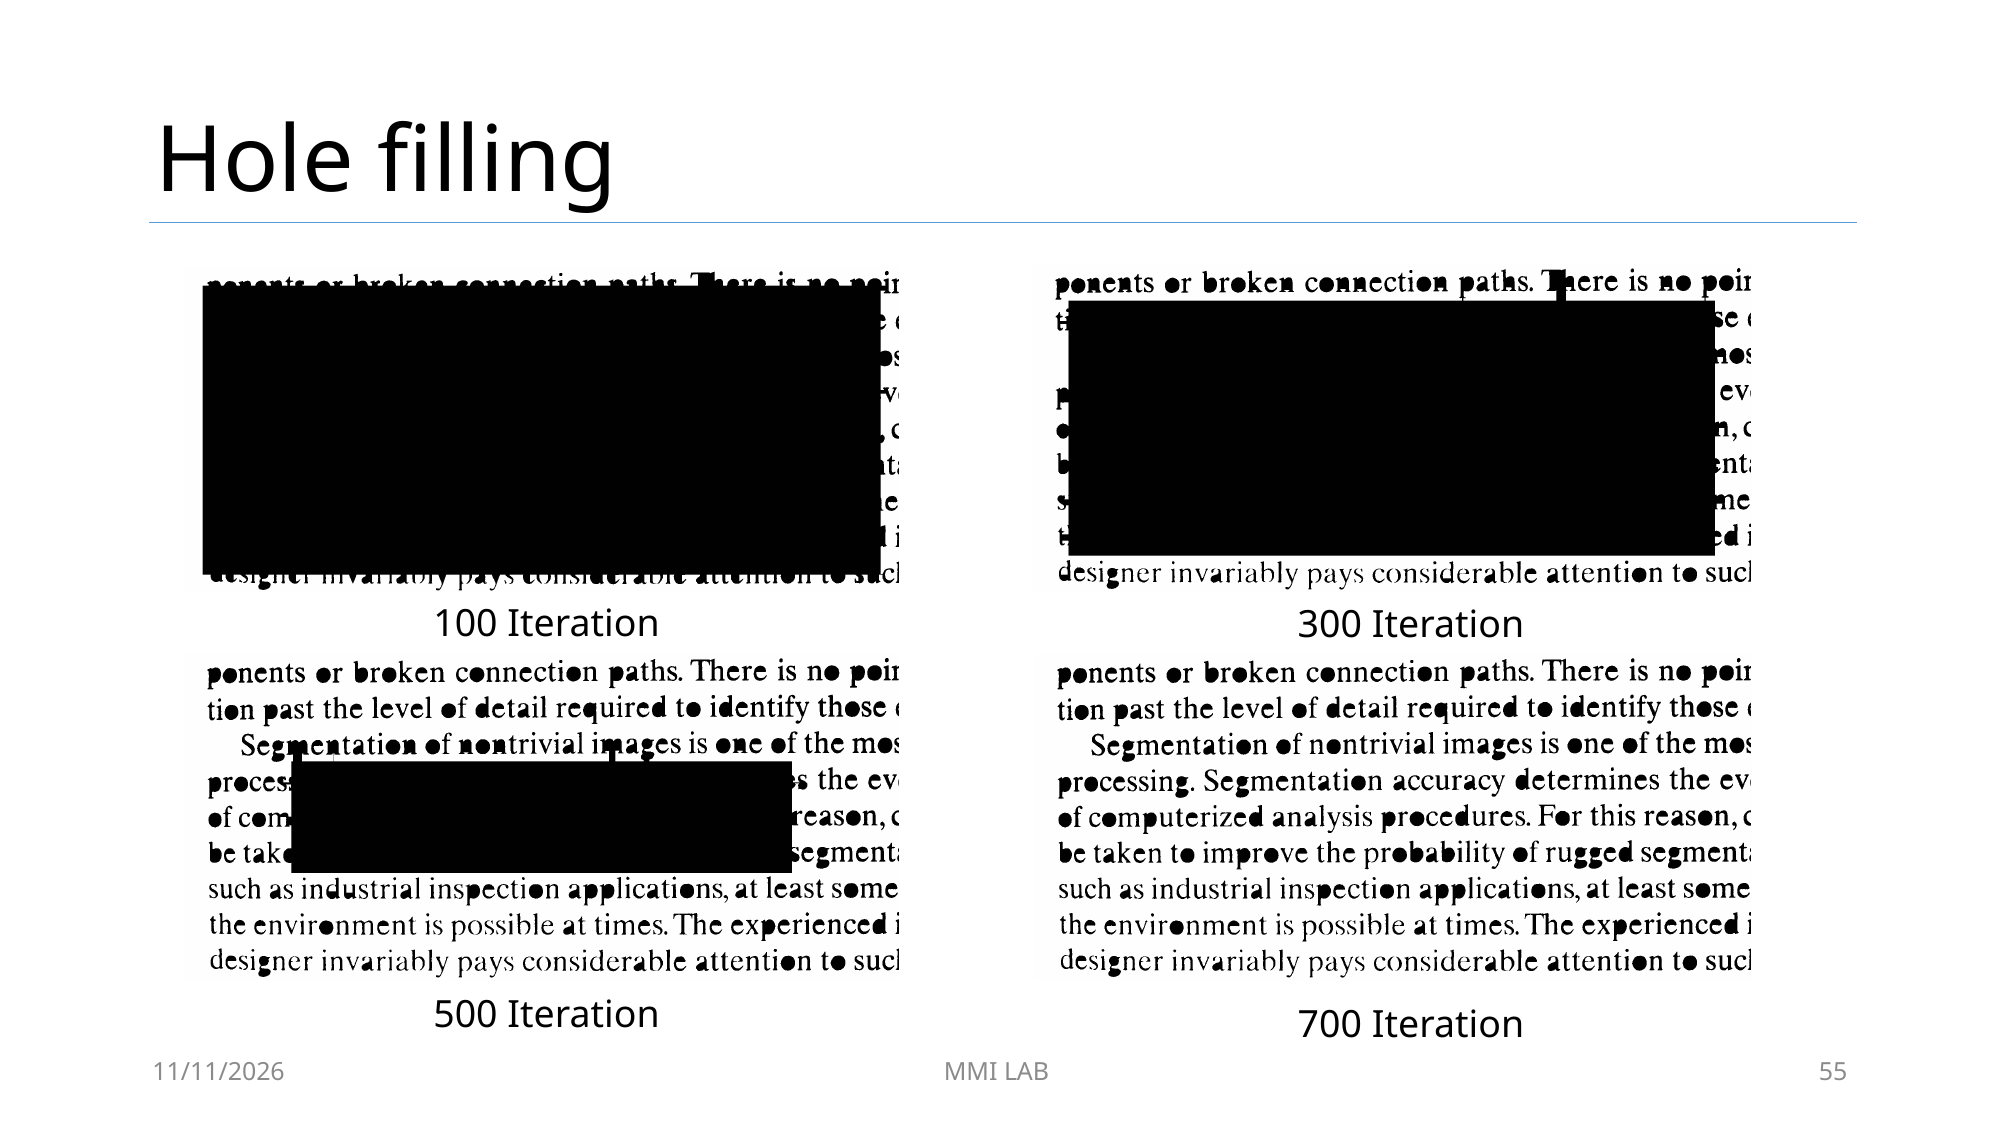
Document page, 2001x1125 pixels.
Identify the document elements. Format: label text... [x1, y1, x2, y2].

picture [184, 654, 899, 980]
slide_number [137, 1042, 588, 1103]
picture [1032, 264, 1751, 592]
slide_number 55 [1412, 1042, 1863, 1103]
picture [1034, 654, 1751, 980]
text_box 700 Iteration [1282, 992, 1566, 1053]
footer MMI LAB [662, 1042, 1338, 1103]
text_box 100 Iteration [418, 593, 702, 651]
text_box 300 Iteration [1282, 592, 1566, 653]
text_box 500 Iteration [418, 982, 702, 1043]
title Hole filling [140, 53, 1866, 271]
picture [184, 267, 899, 593]
